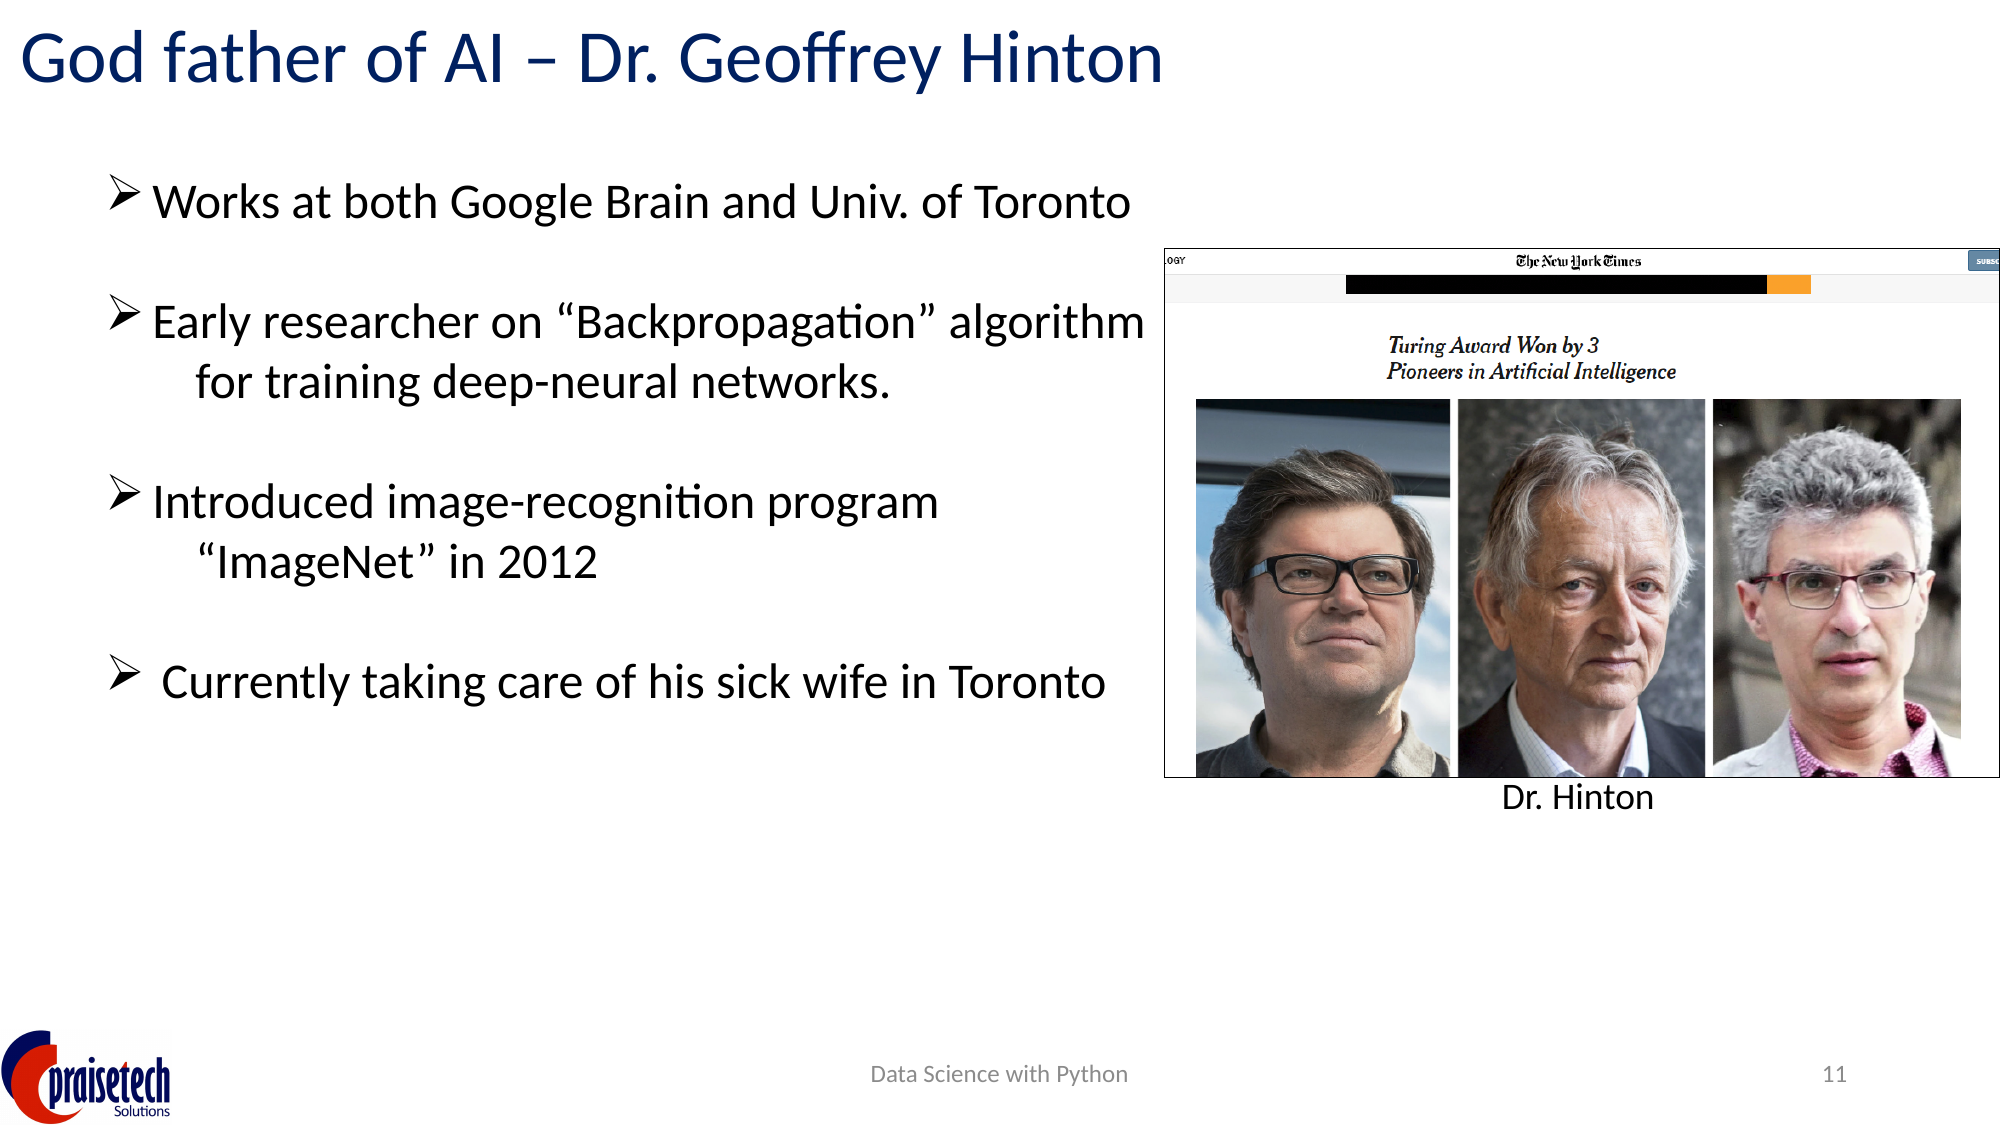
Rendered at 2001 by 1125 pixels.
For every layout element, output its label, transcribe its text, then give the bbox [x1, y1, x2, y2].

text_box Works at both Google Brain and Univ. of Toronto Early researcher on “Backpropagation” algorithm for training deep-neural networks. Introduced image-recognition program “ImageNet” in 2012 Currently taking care of his sick wife in Toronto [90, 161, 1162, 717]
picture [1164, 248, 2000, 778]
picture [0, 1029, 172, 1125]
slide_number 11 [1412, 1042, 1863, 1103]
text_box Dr. Hinton [1487, 778, 1670, 824]
footer Data Science with Python [662, 1042, 1338, 1103]
text_box God father of AI – Dr. Geoffrey Hinton [5, 0, 1182, 105]
